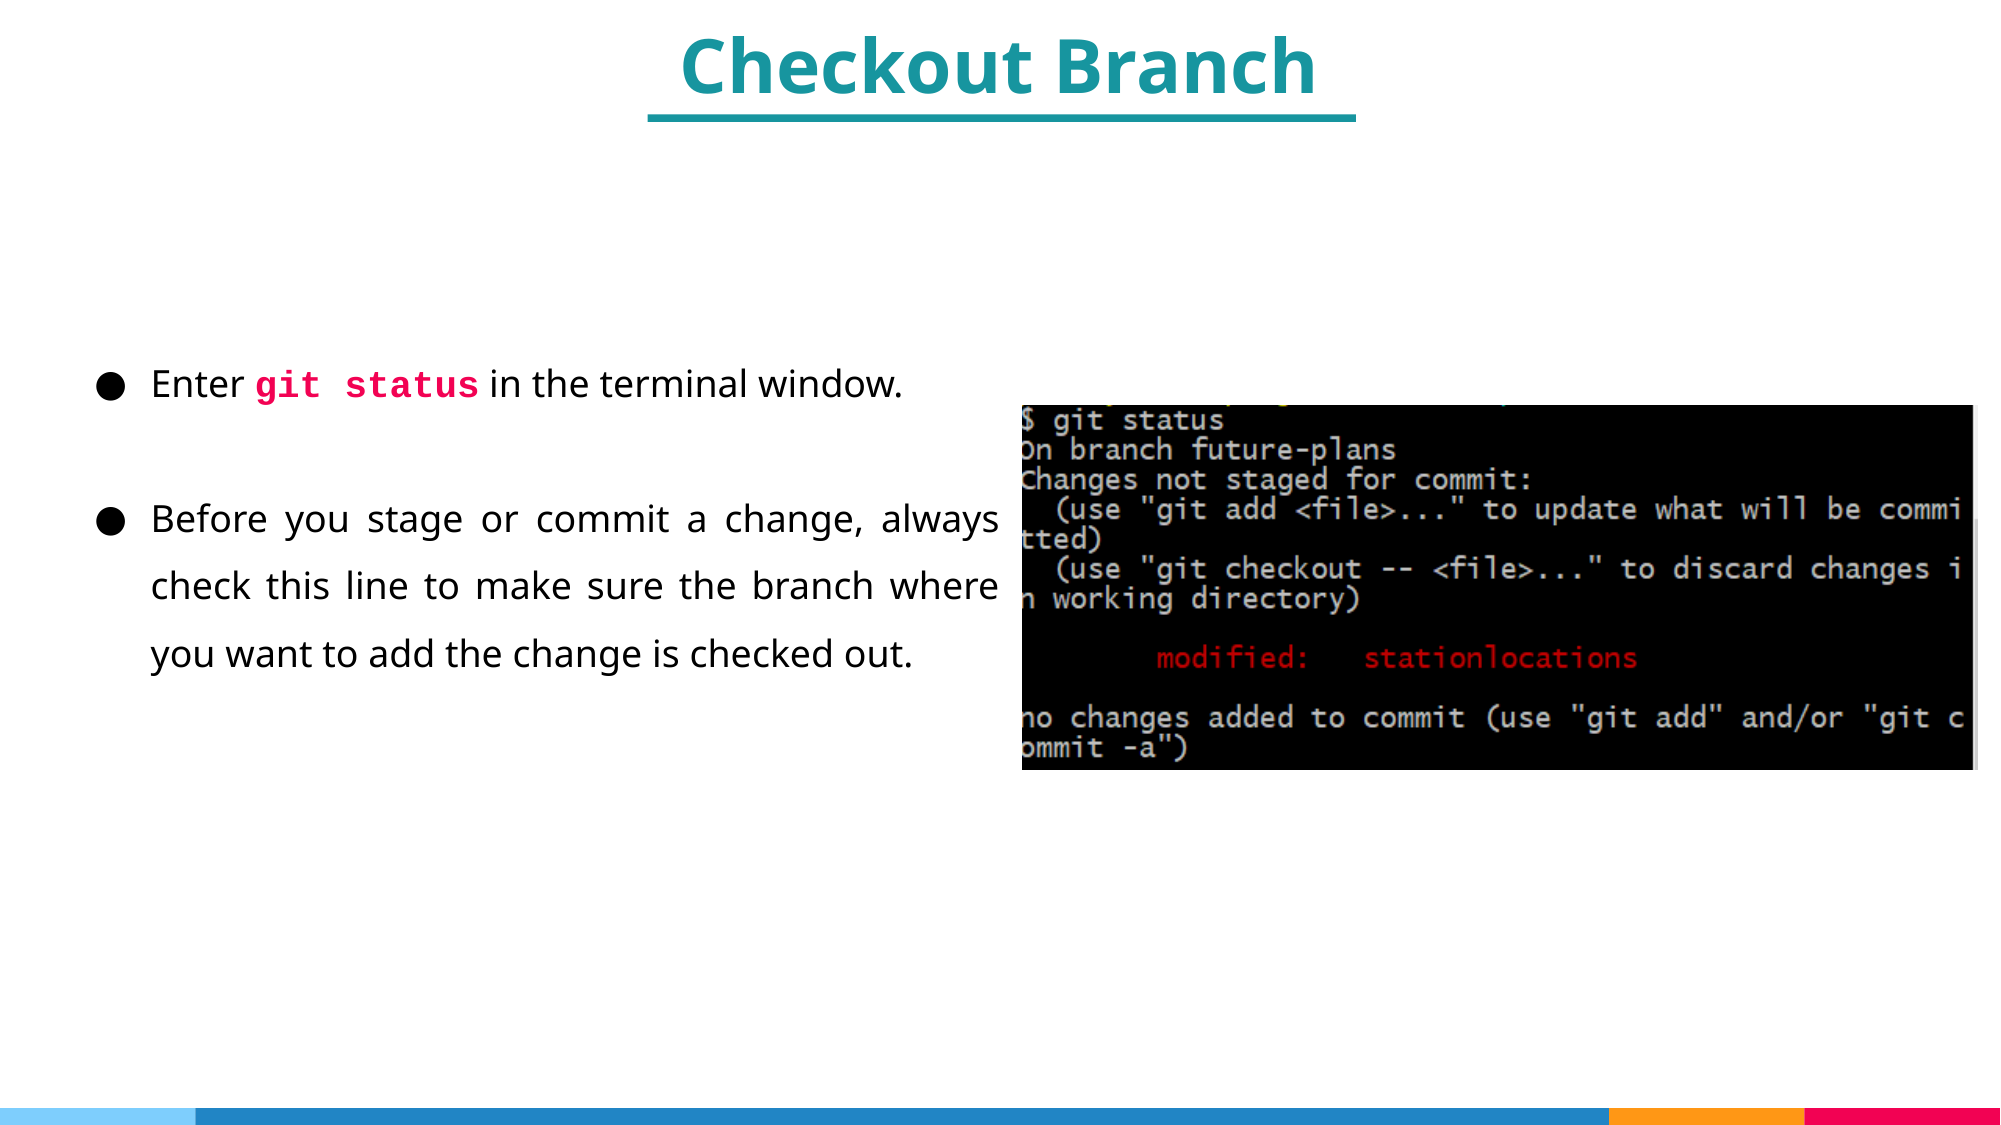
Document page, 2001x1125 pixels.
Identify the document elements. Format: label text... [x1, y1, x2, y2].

text_box Enter git status in the terminal window. Before you stage or commit a change, always check this line to make sure the branch where you want to add the change is checked out. [60, 329, 1016, 879]
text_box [140, 14, 1859, 123]
picture [1022, 405, 1978, 770]
